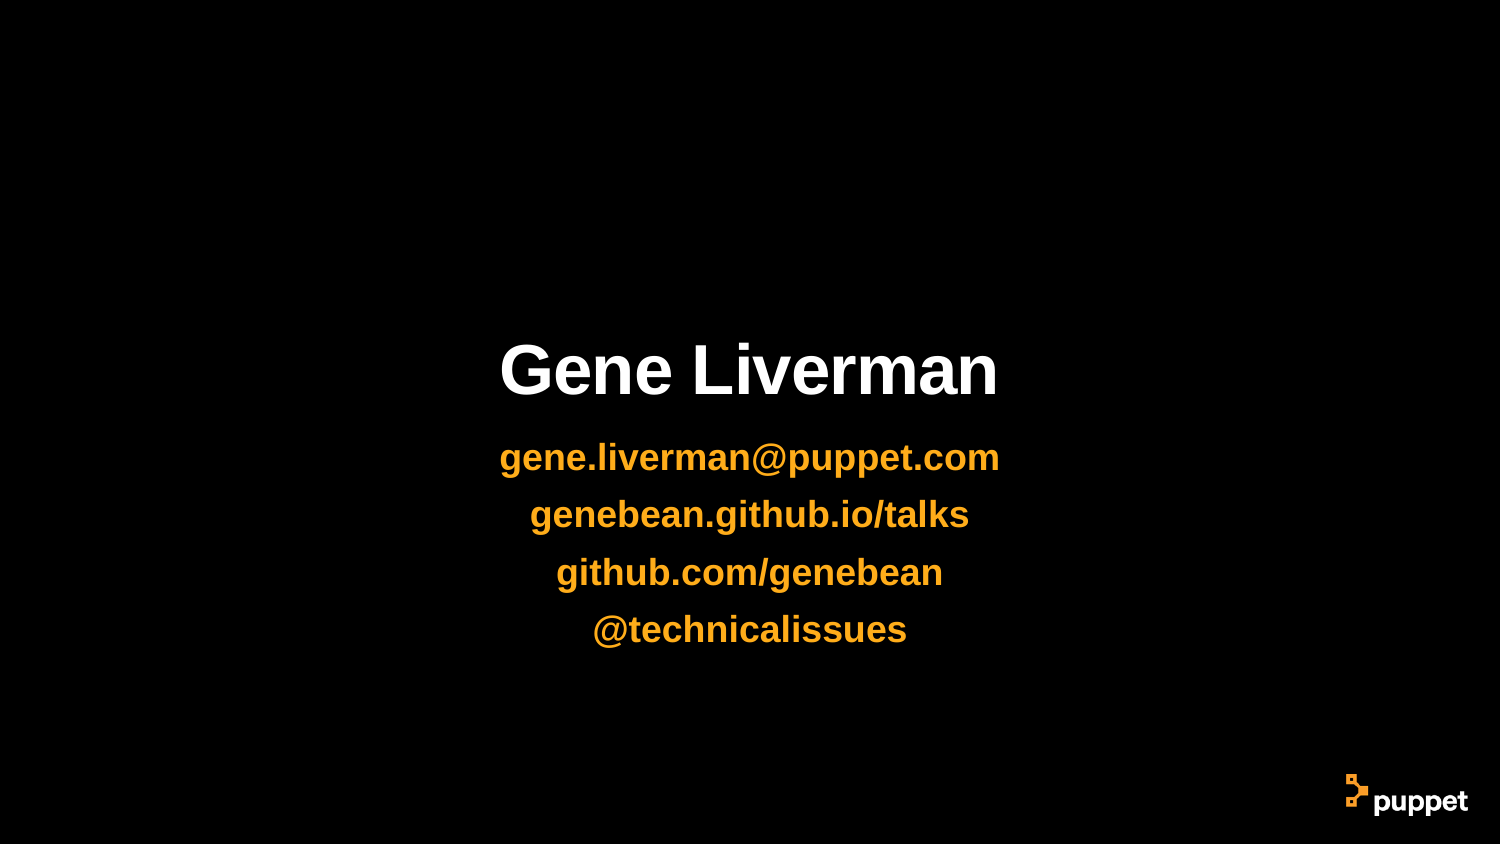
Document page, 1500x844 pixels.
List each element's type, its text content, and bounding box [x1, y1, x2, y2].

subtitle gene.liverman@puppet.com genebean.github.io/talks github.com/genebean @technicalissues [0, 410, 1500, 660]
title Gene Liverman [0, 332, 1500, 410]
picture [1346, 774, 1468, 816]
